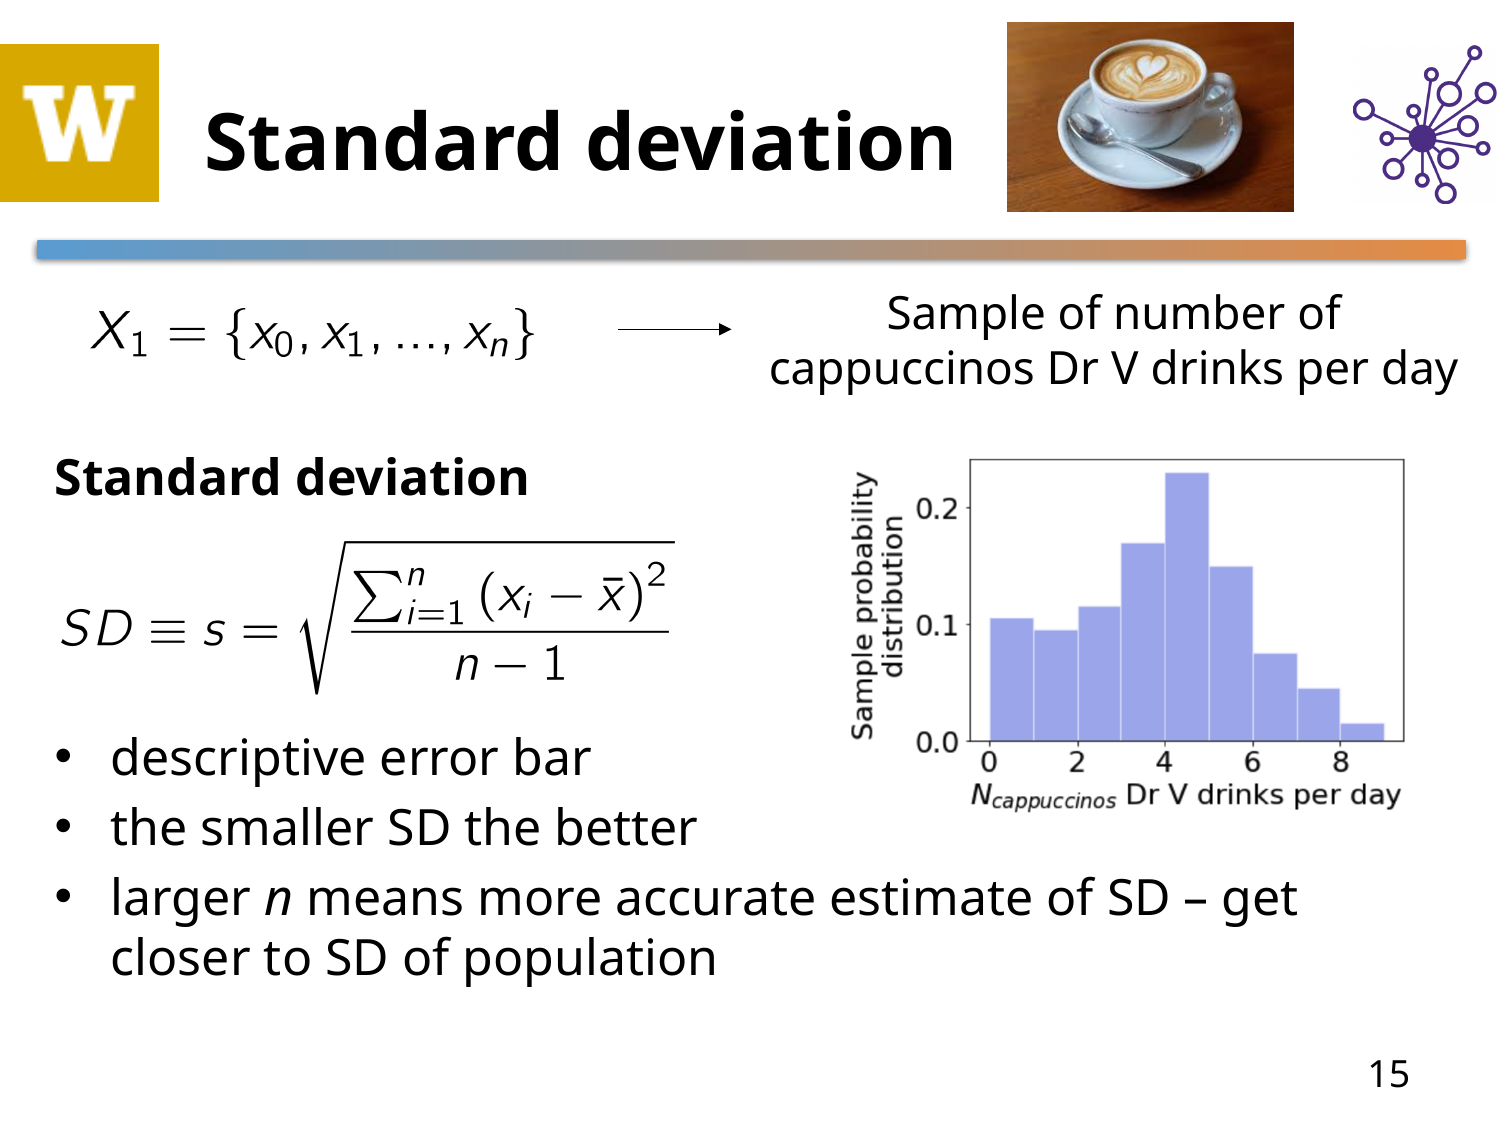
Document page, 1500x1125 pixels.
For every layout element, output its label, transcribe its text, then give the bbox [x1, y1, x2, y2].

text_box Sample of number of cappuccinos Dr V drinks per day [749, 275, 1478, 401]
picture [61, 541, 676, 695]
title Standard deviation [189, 45, 1425, 233]
picture [1007, 22, 1294, 213]
picture [0, 44, 159, 202]
list Standard deviation descriptive error bar the smaller SD the better larger n means more accurate estimate of SD – get closer to SD of population [39, 438, 1393, 1061]
slide_number 15 [1074, 1042, 1425, 1103]
picture [833, 446, 1426, 826]
picture [1425, 45, 1497, 204]
picture [90, 308, 534, 360]
